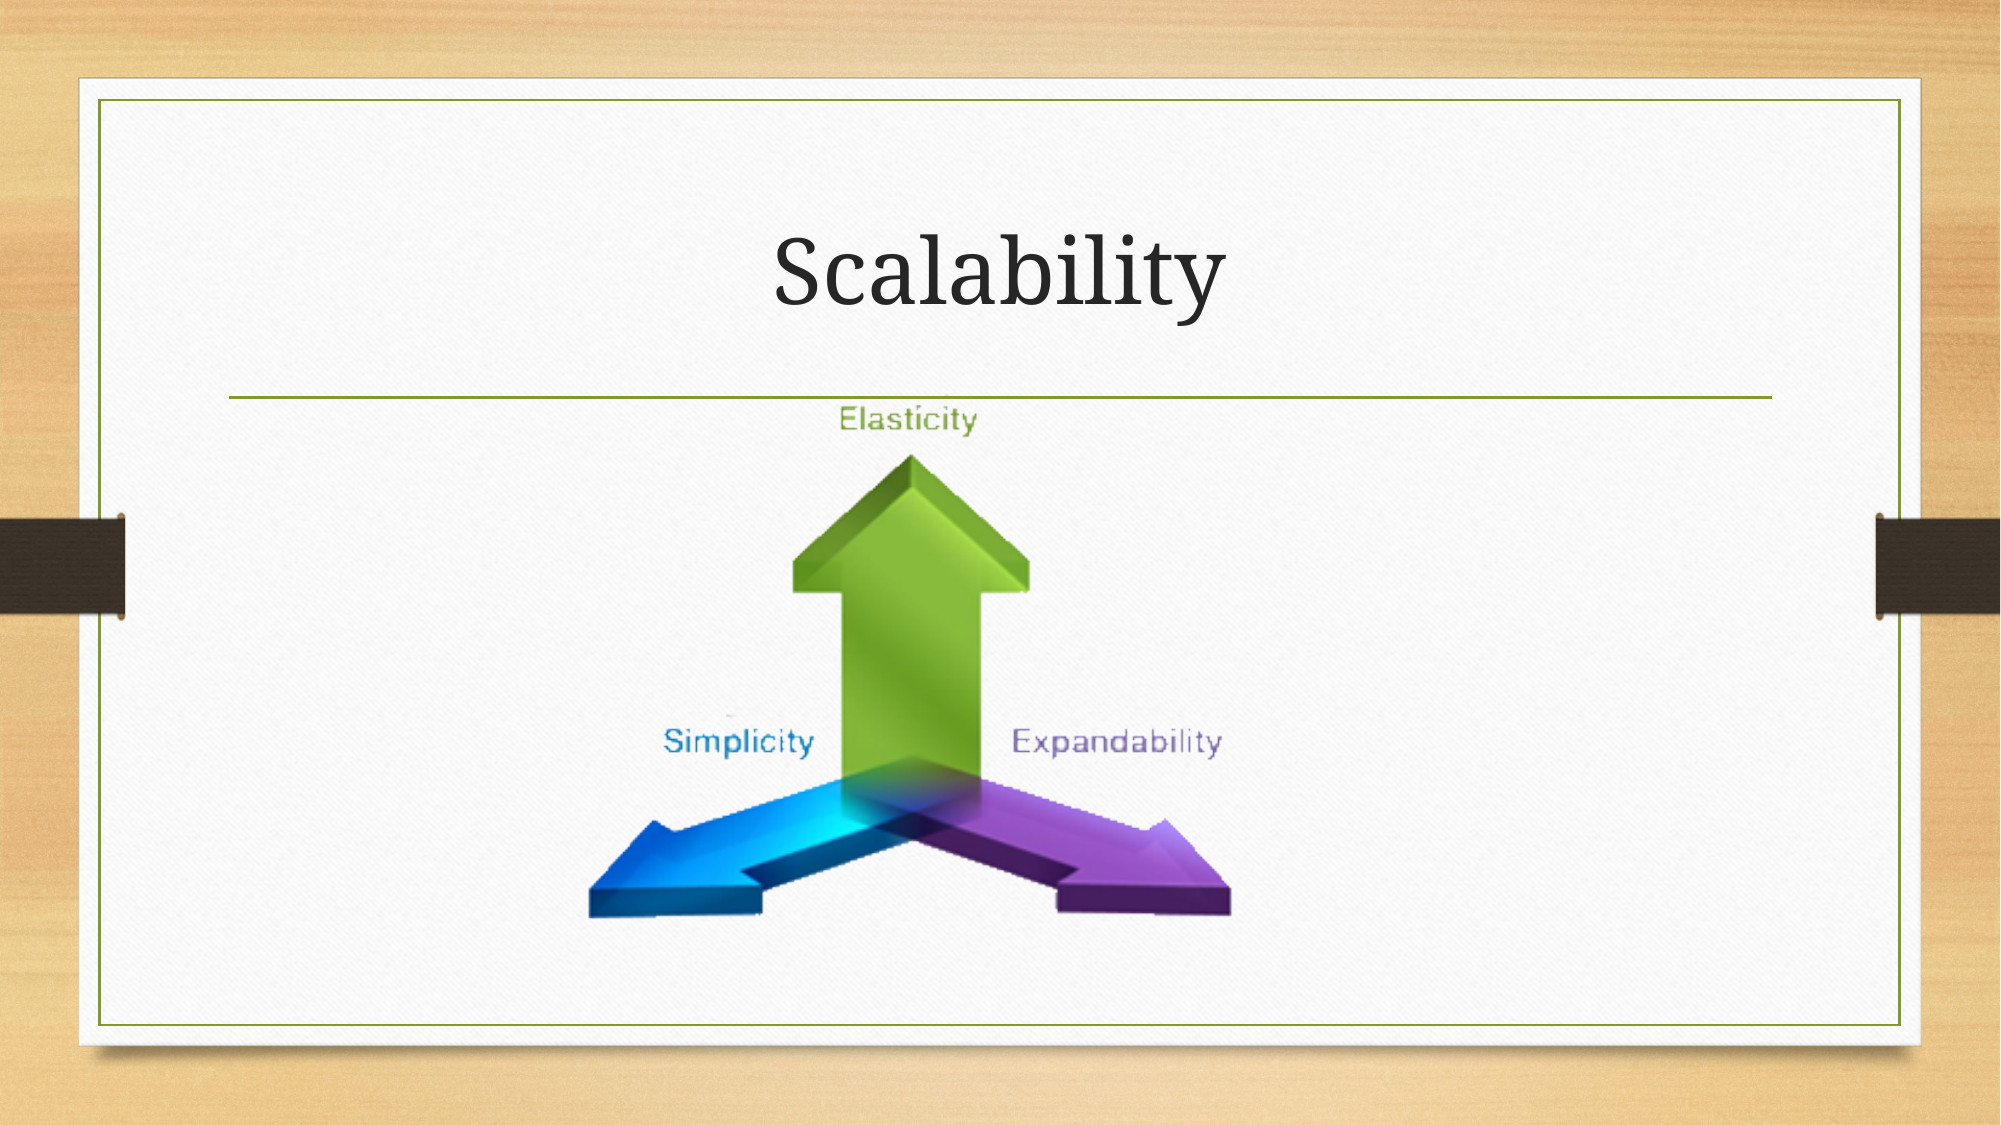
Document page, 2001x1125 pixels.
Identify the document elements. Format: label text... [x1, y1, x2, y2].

title Scalability [212, 161, 1788, 375]
picture [0, 0, 2001, 1125]
